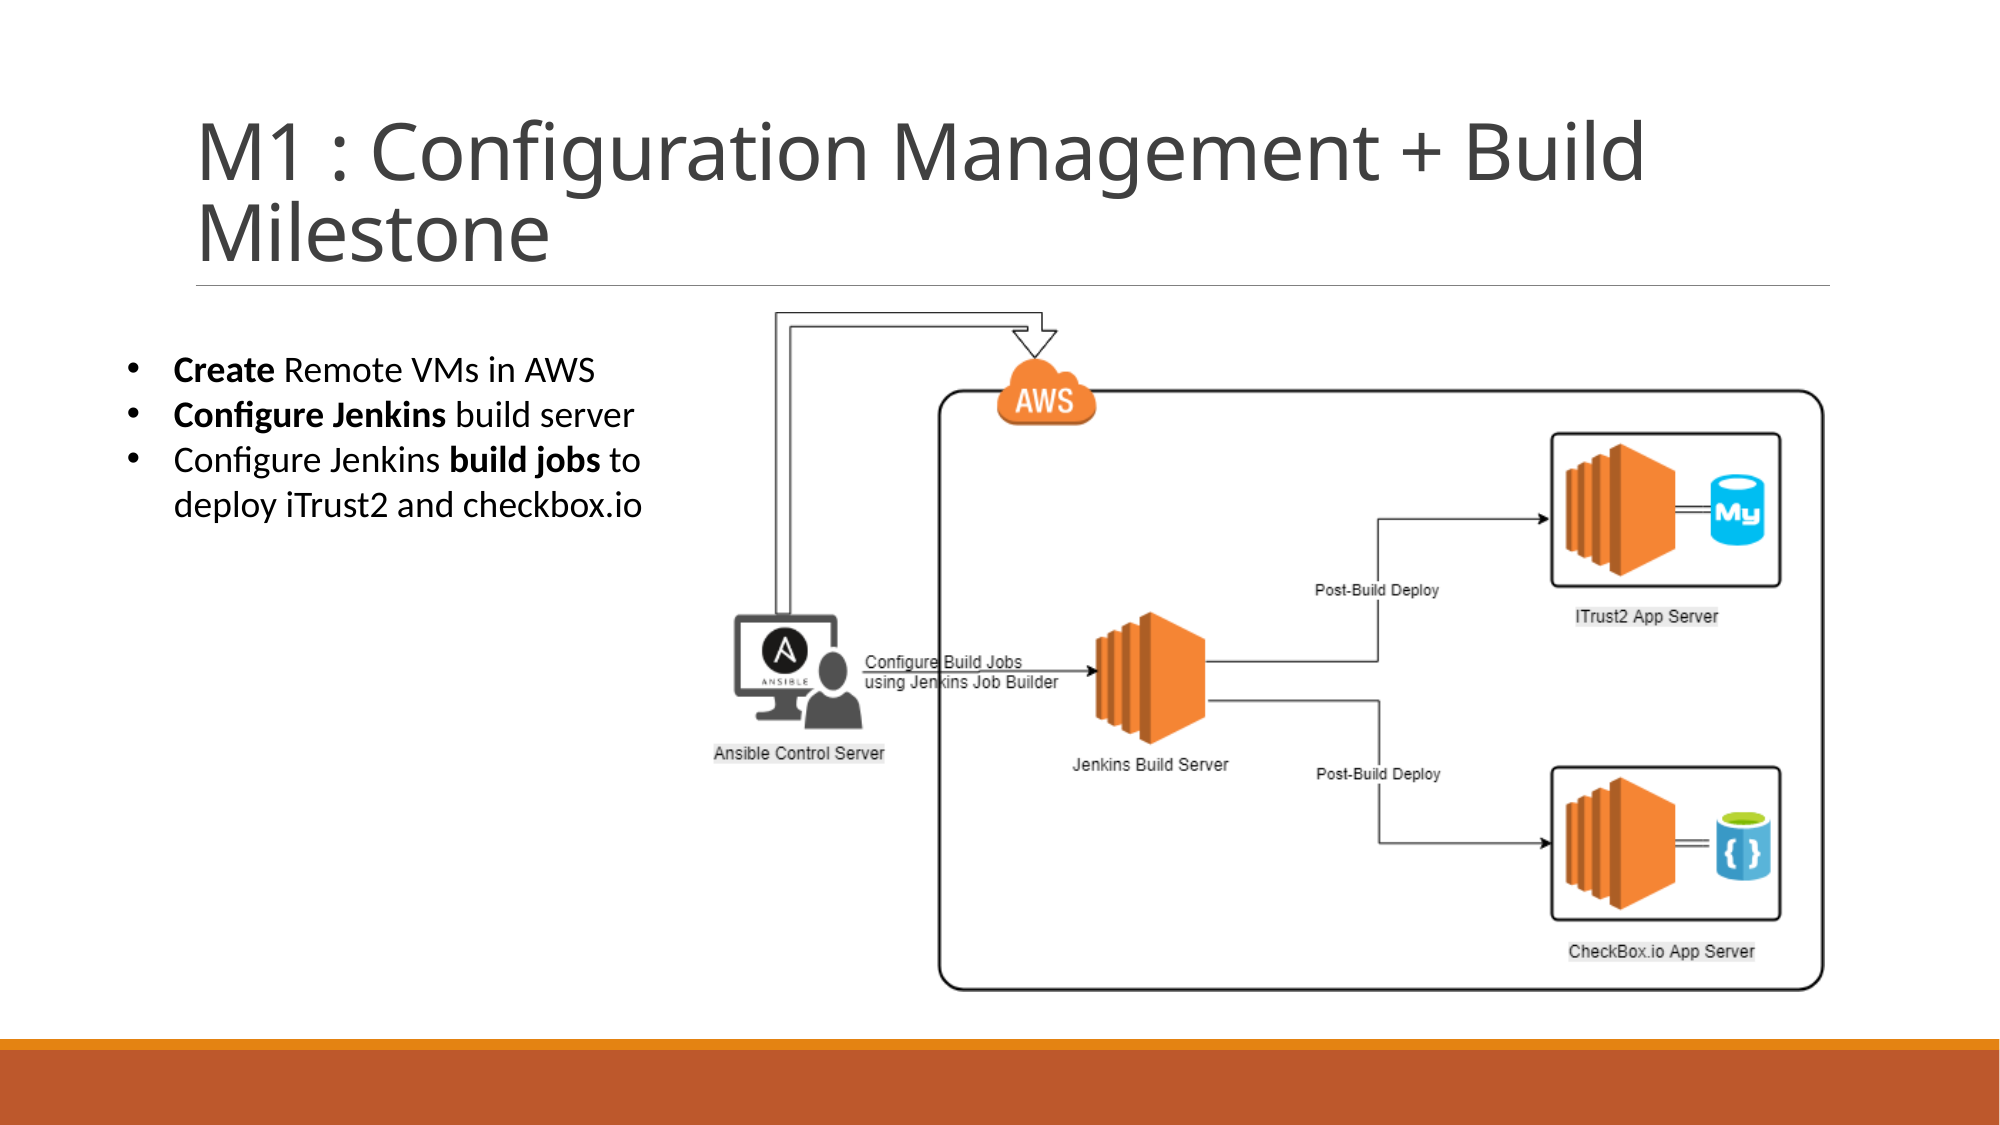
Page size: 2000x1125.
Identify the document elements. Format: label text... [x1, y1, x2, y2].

title M1 : Configuration Management + Build Milestone [179, 47, 1830, 285]
text_box Create Remote VMs in AWS Configure Jenkins build server Configure Jenkins build jobs to deploy iTrust2 and checkbox.io [112, 337, 700, 533]
picture [711, 311, 1825, 992]
